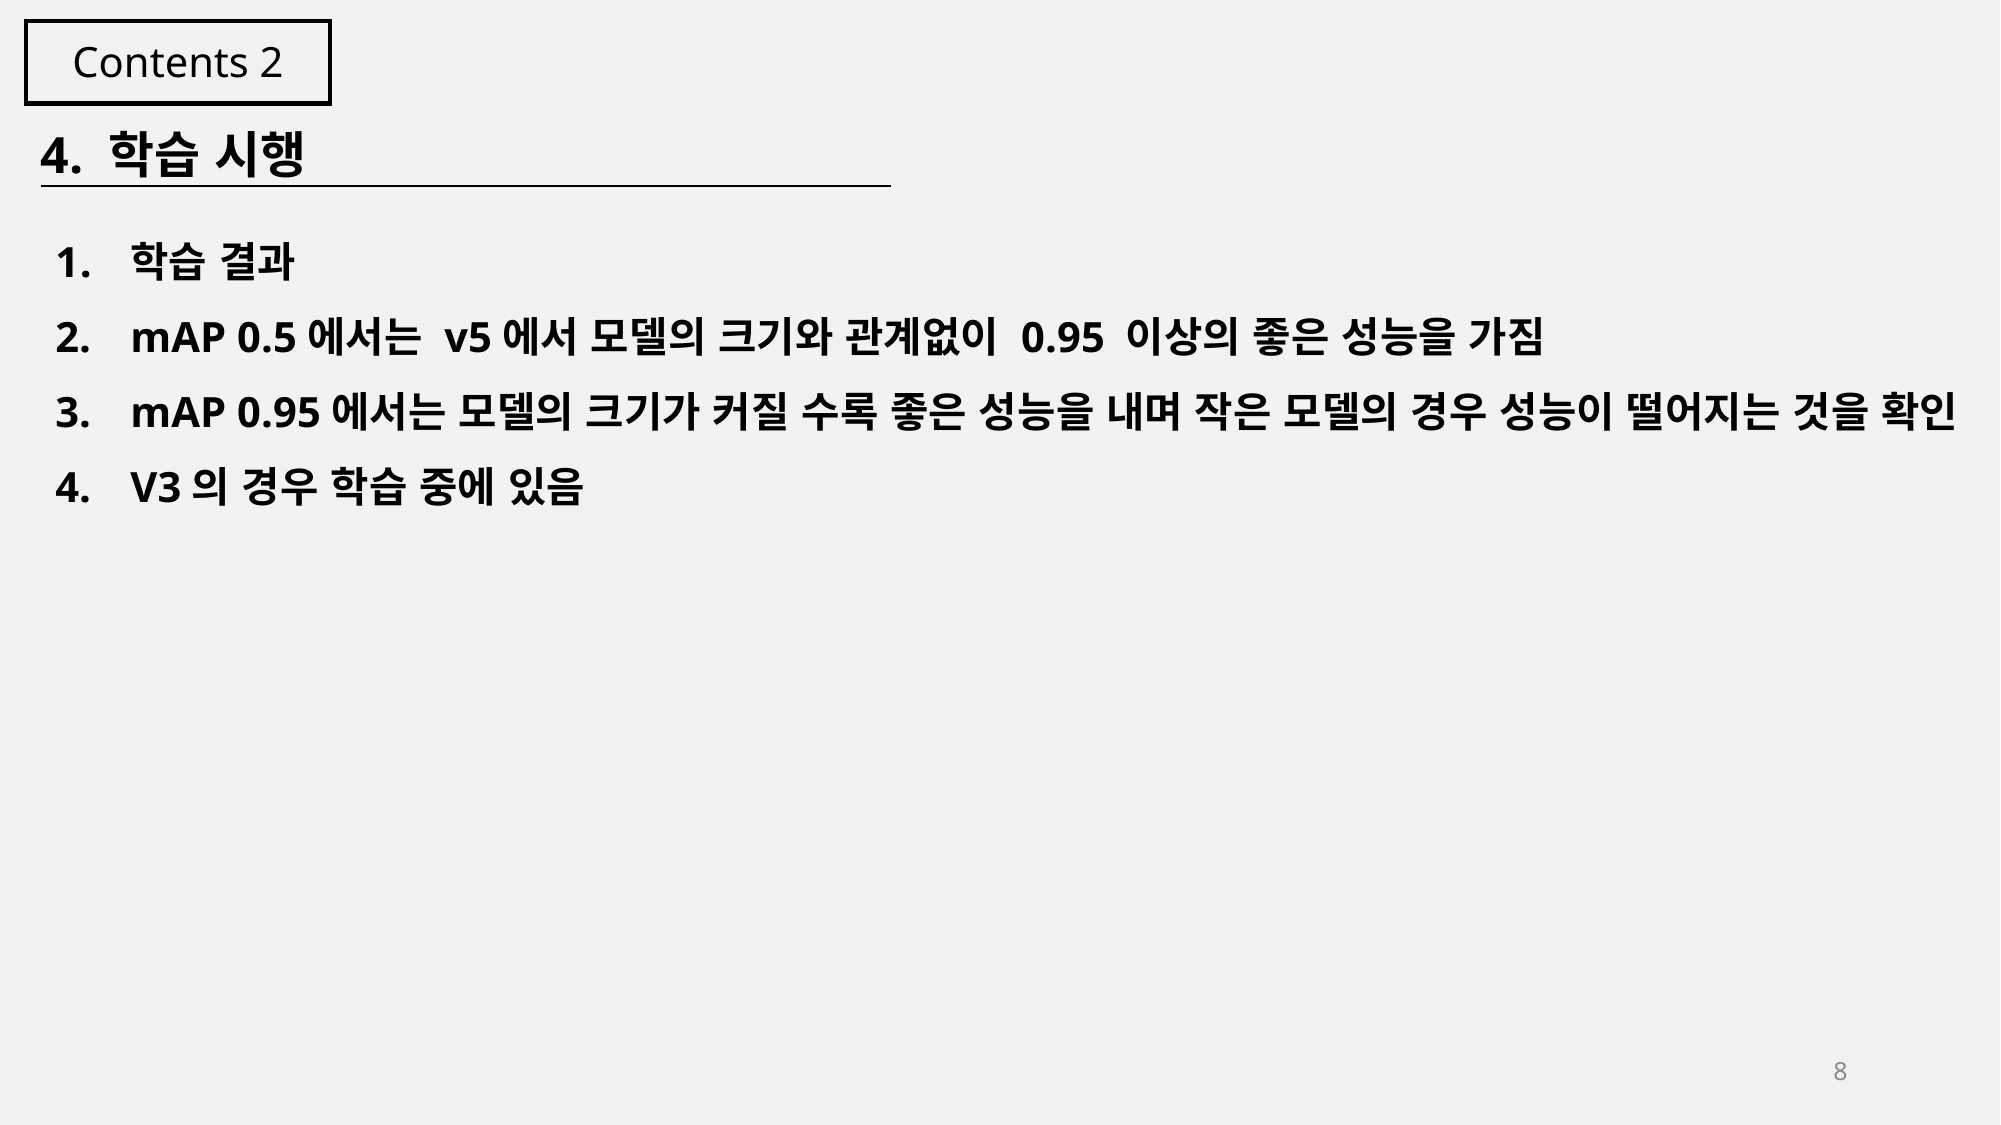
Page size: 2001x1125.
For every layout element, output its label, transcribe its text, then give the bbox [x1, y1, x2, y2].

text_box 학습 결과 mAP 0.5에서는 v5에서 모델의 크기와 관계없이 0.95 이상의 좋은 성능을 가짐 mAP 0.95에서는 모델의 크기가 커질 수록 좋은 성능을 내며 작은 모델의 경우 성능이 떨어지는 것을 확인 V3의 경우 학습 중에 있음 [40, 203, 1977, 518]
text_box 4. 학습 시행 [26, 98, 1421, 191]
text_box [26, 20, 330, 104]
slide_number 8 [1412, 1042, 1863, 1103]
